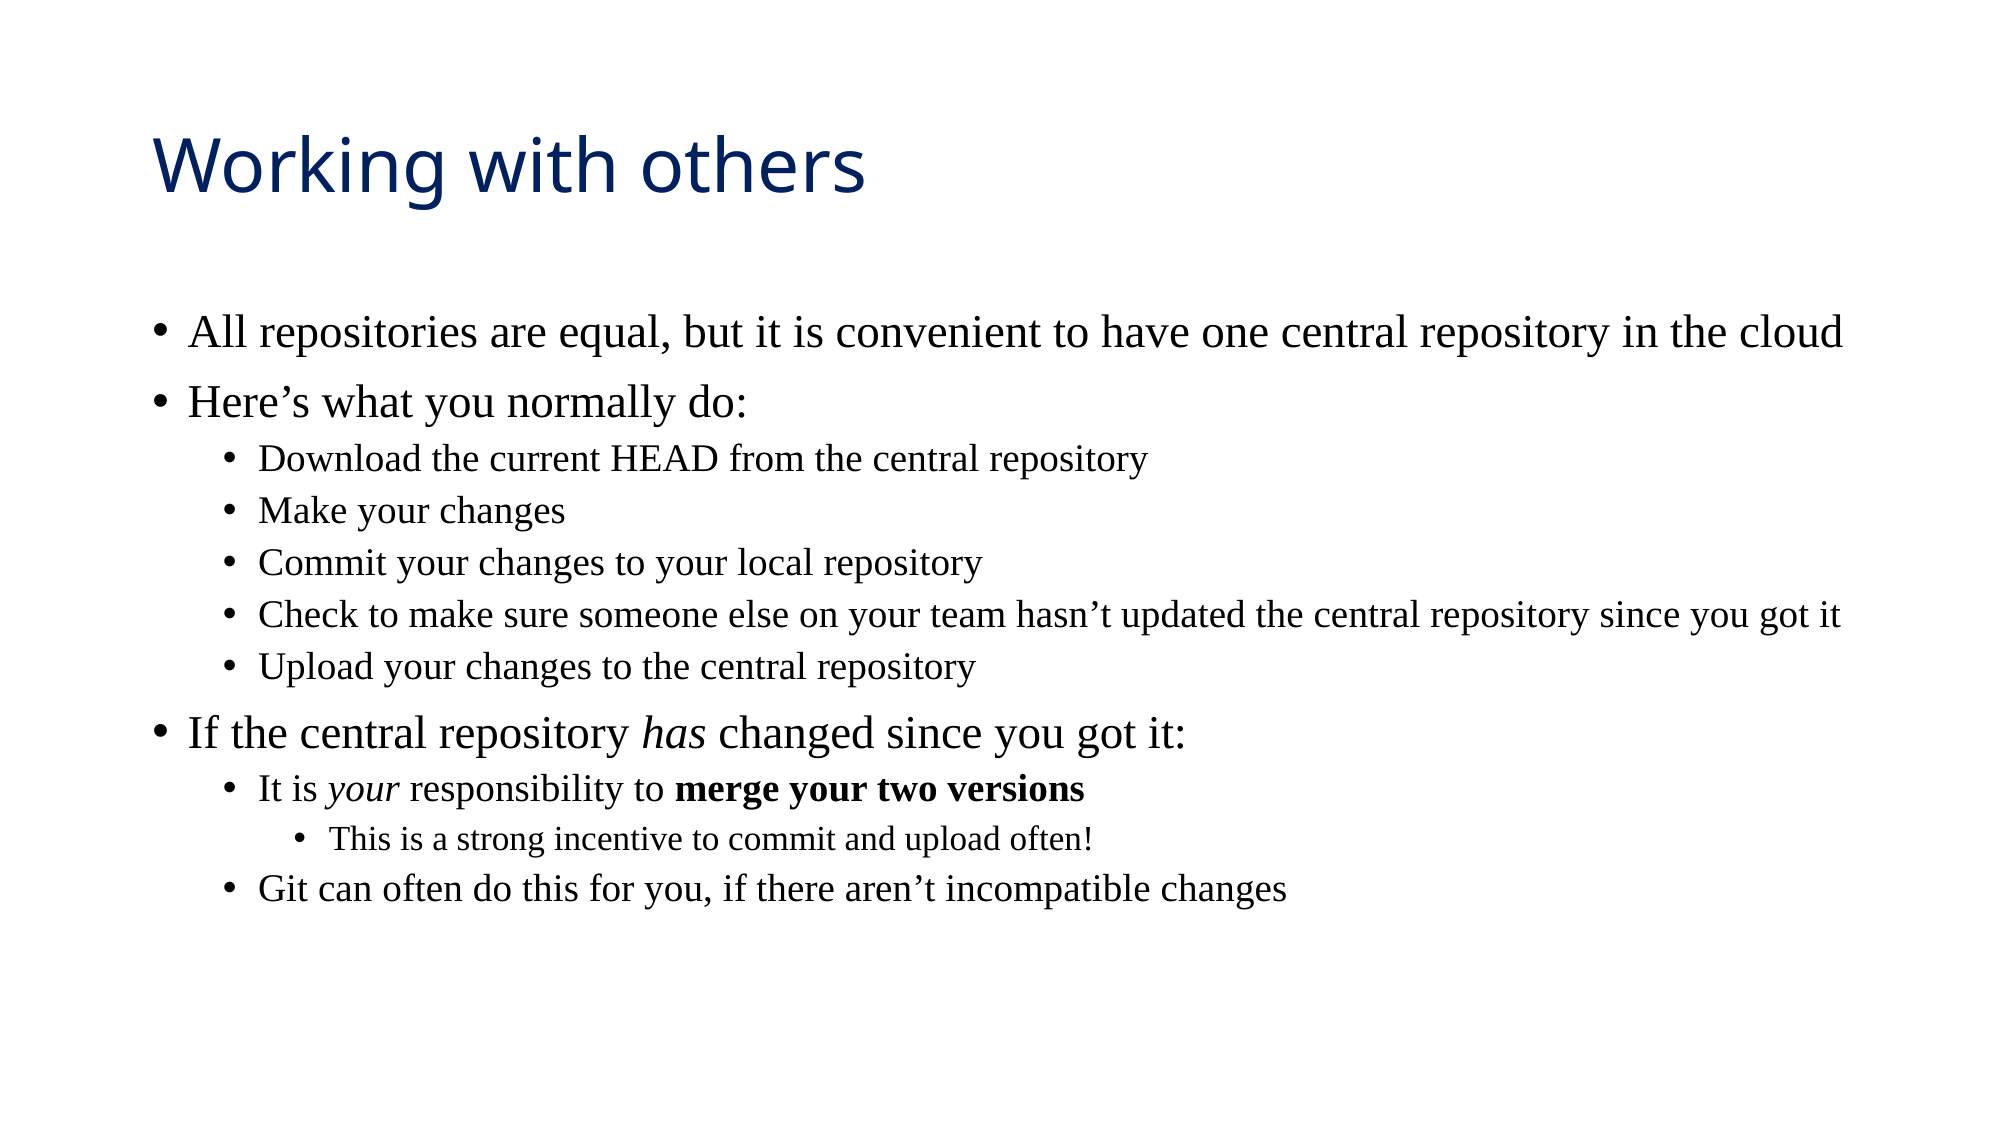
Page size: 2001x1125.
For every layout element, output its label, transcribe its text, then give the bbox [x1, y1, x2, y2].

title Working with others [137, 59, 1863, 278]
list All repositories are equal, but it is convenient to have one central repository in the cloud Here’s what you normally do: Download the current HEAD from the central repository Make your changes Commit your changes to your local repository Check to make sure someone else on your team hasn’t updated the central repository since you got it Upload your changes to the central repository If the central repository has changed since you got it: It is your responsibility to merge your two versions This is a strong incentive to commit and upload often! Git can often do this for you, if there aren’t incompatible changes [137, 299, 1863, 1014]
